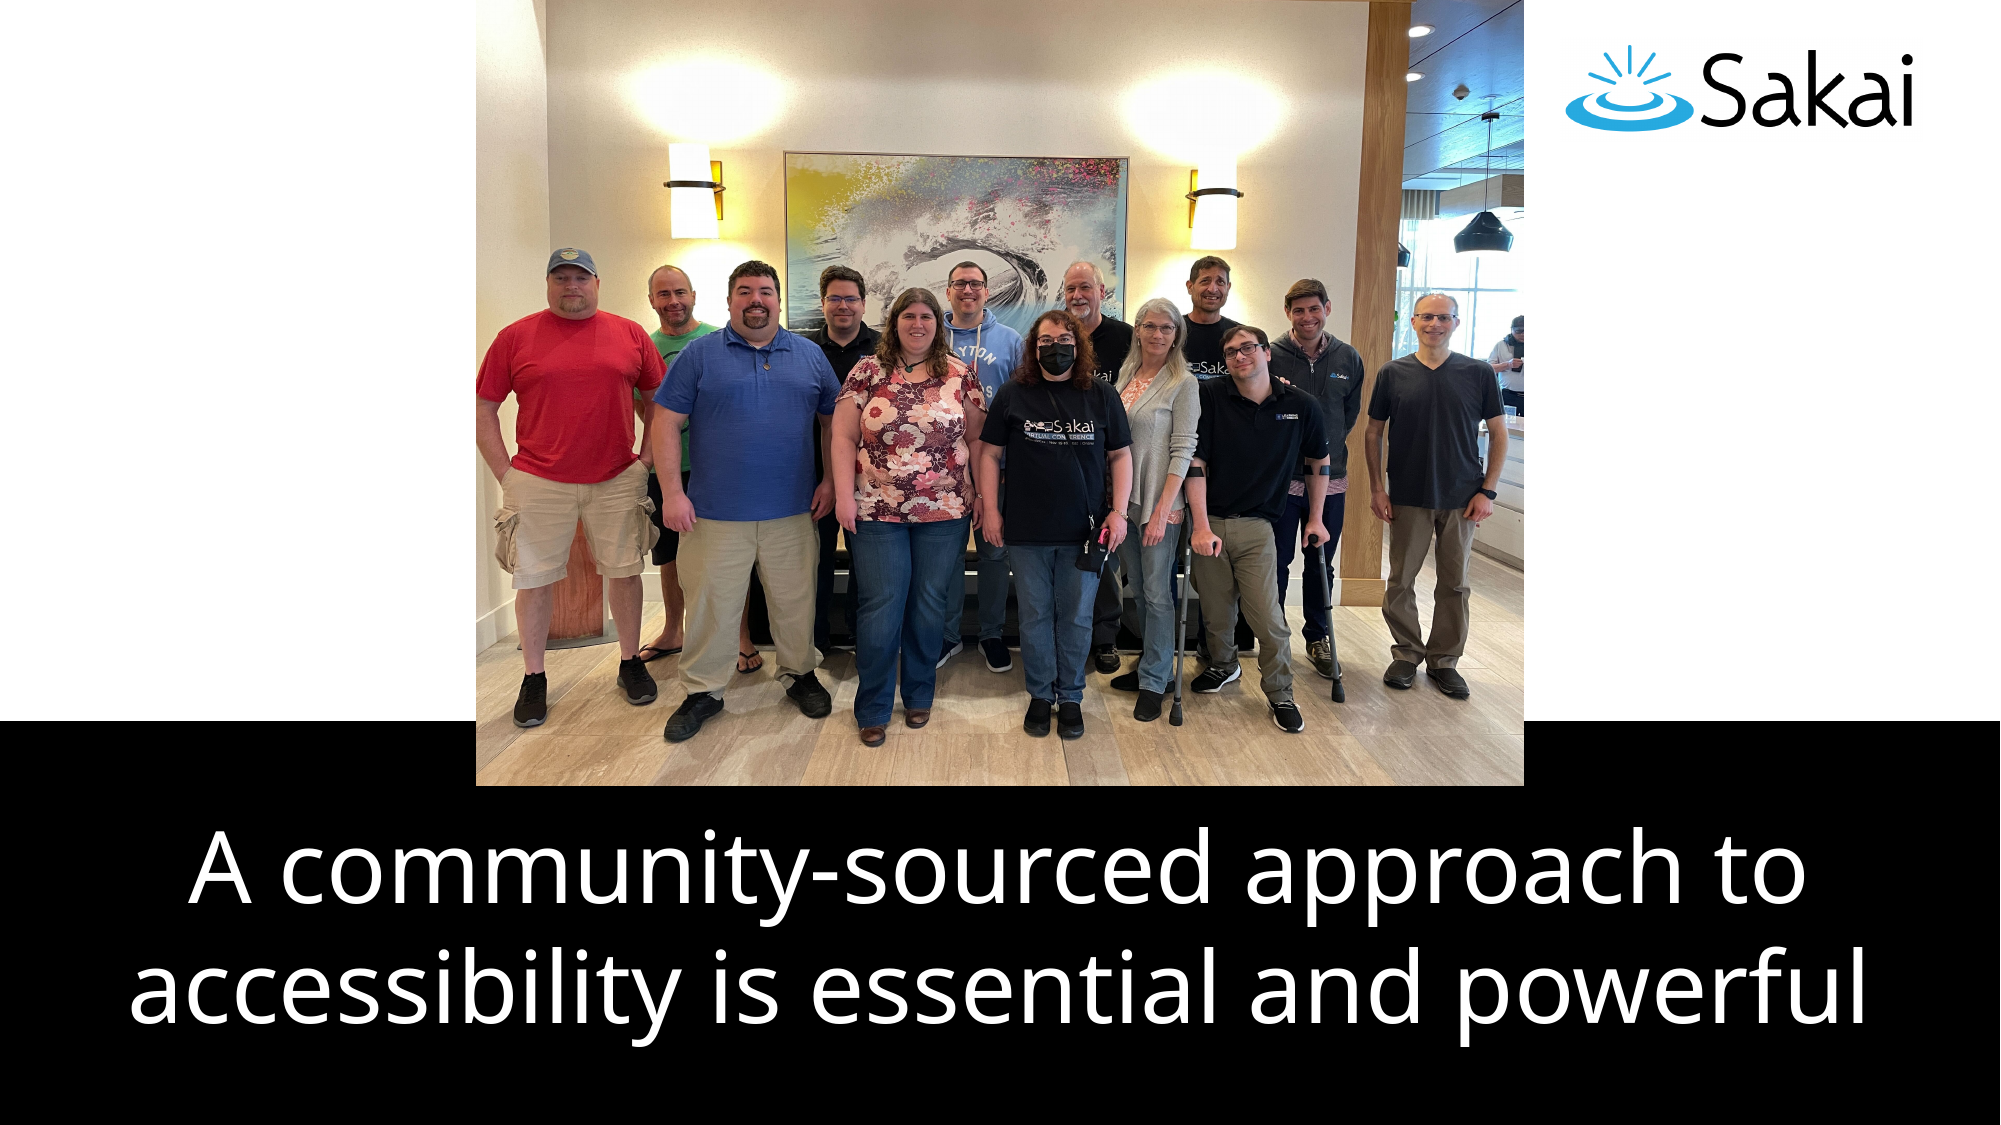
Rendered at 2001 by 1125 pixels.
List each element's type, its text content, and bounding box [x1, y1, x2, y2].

text_box A community-sourced approach to accessibility is essential and powerful [0, 721, 2000, 1125]
picture [476, 0, 1524, 786]
picture [1559, 37, 1923, 142]
